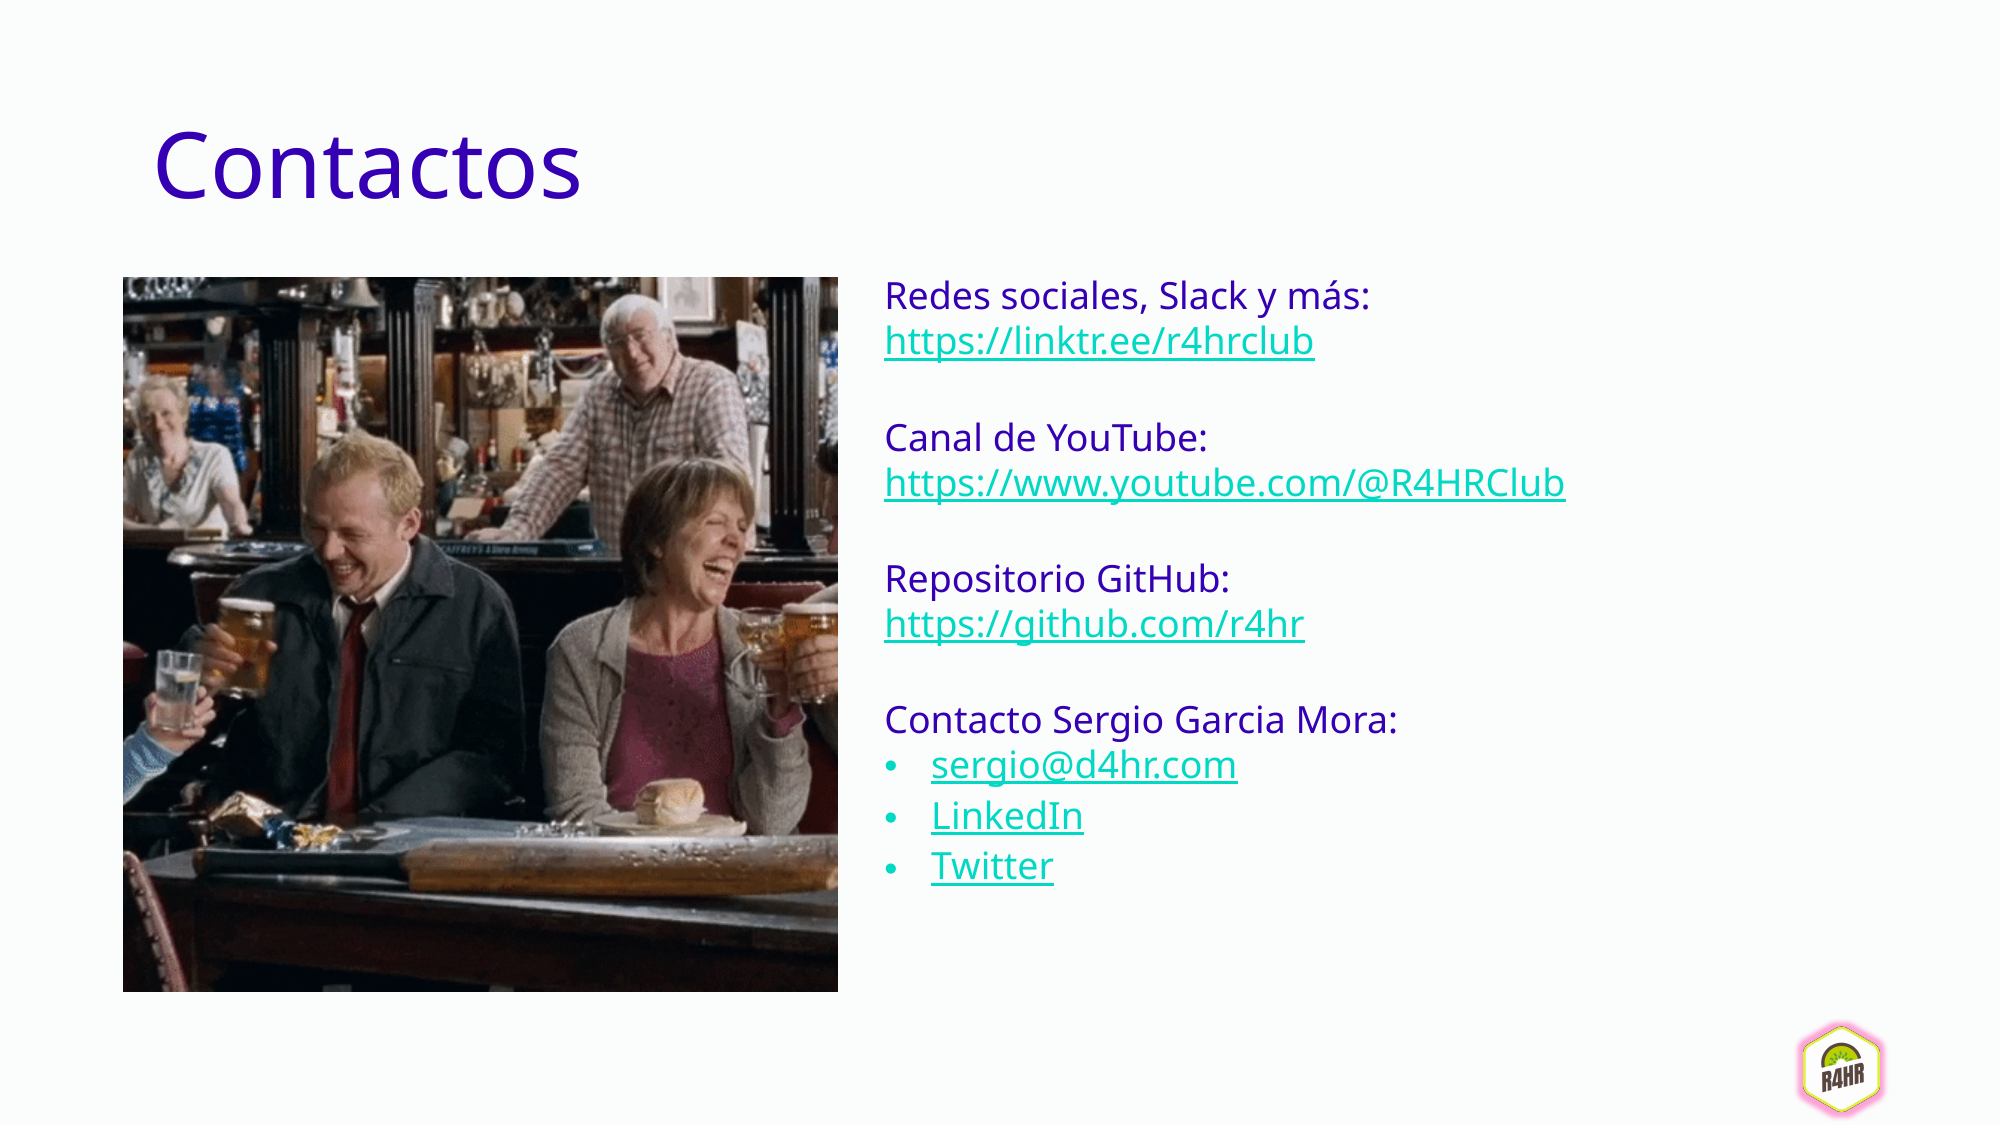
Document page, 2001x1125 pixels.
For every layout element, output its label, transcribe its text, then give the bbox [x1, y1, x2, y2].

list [123, 277, 838, 992]
picture [1786, 1014, 1897, 1125]
text_box Redes sociales, Slack y más: https://linktr.ee/r4hrclub Canal de YouTube: https://www.youtube.com/@R4HRClub Repositorio GitHub: https://github.com/r4hr Contacto Sergio Garcia Mora: sergio@d4hr.com LinkedIn Twitter [869, 265, 1790, 901]
title Contactos [137, 59, 1863, 278]
